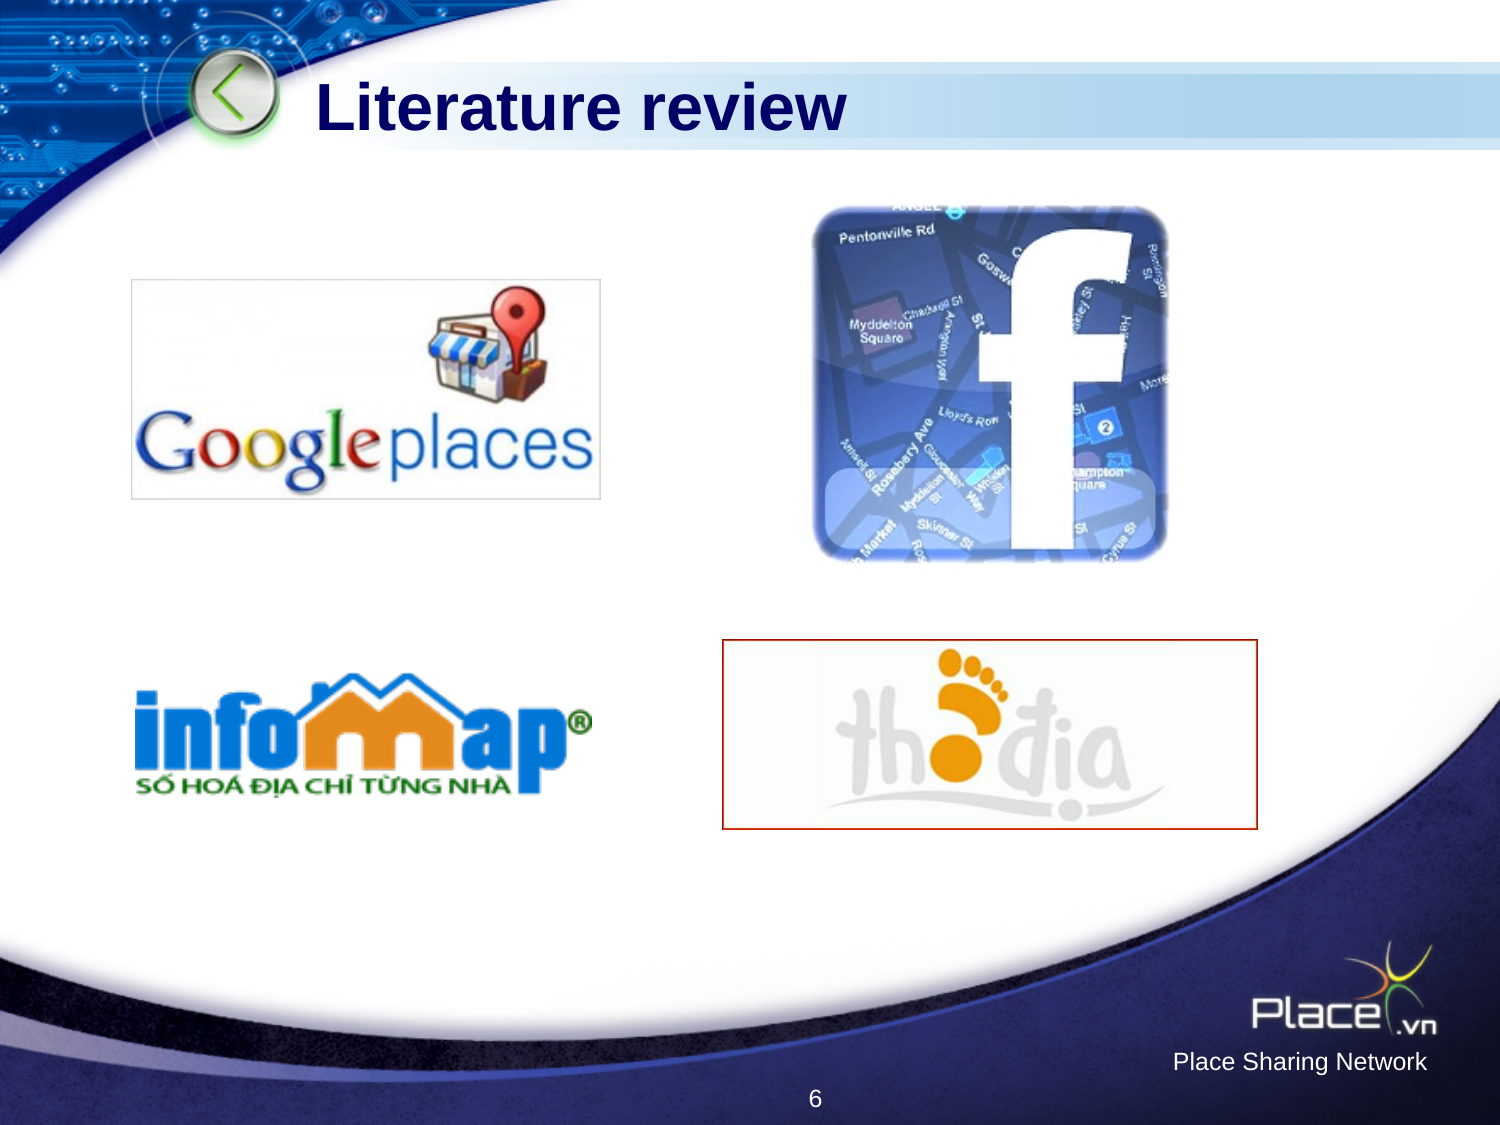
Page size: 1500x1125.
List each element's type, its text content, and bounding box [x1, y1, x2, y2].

title Literature review [300, 57, 1438, 150]
slide_number 6 [487, 1074, 838, 1113]
footer Place Sharing Network [975, 1037, 1450, 1075]
picture [0, 0, 1500, 1125]
